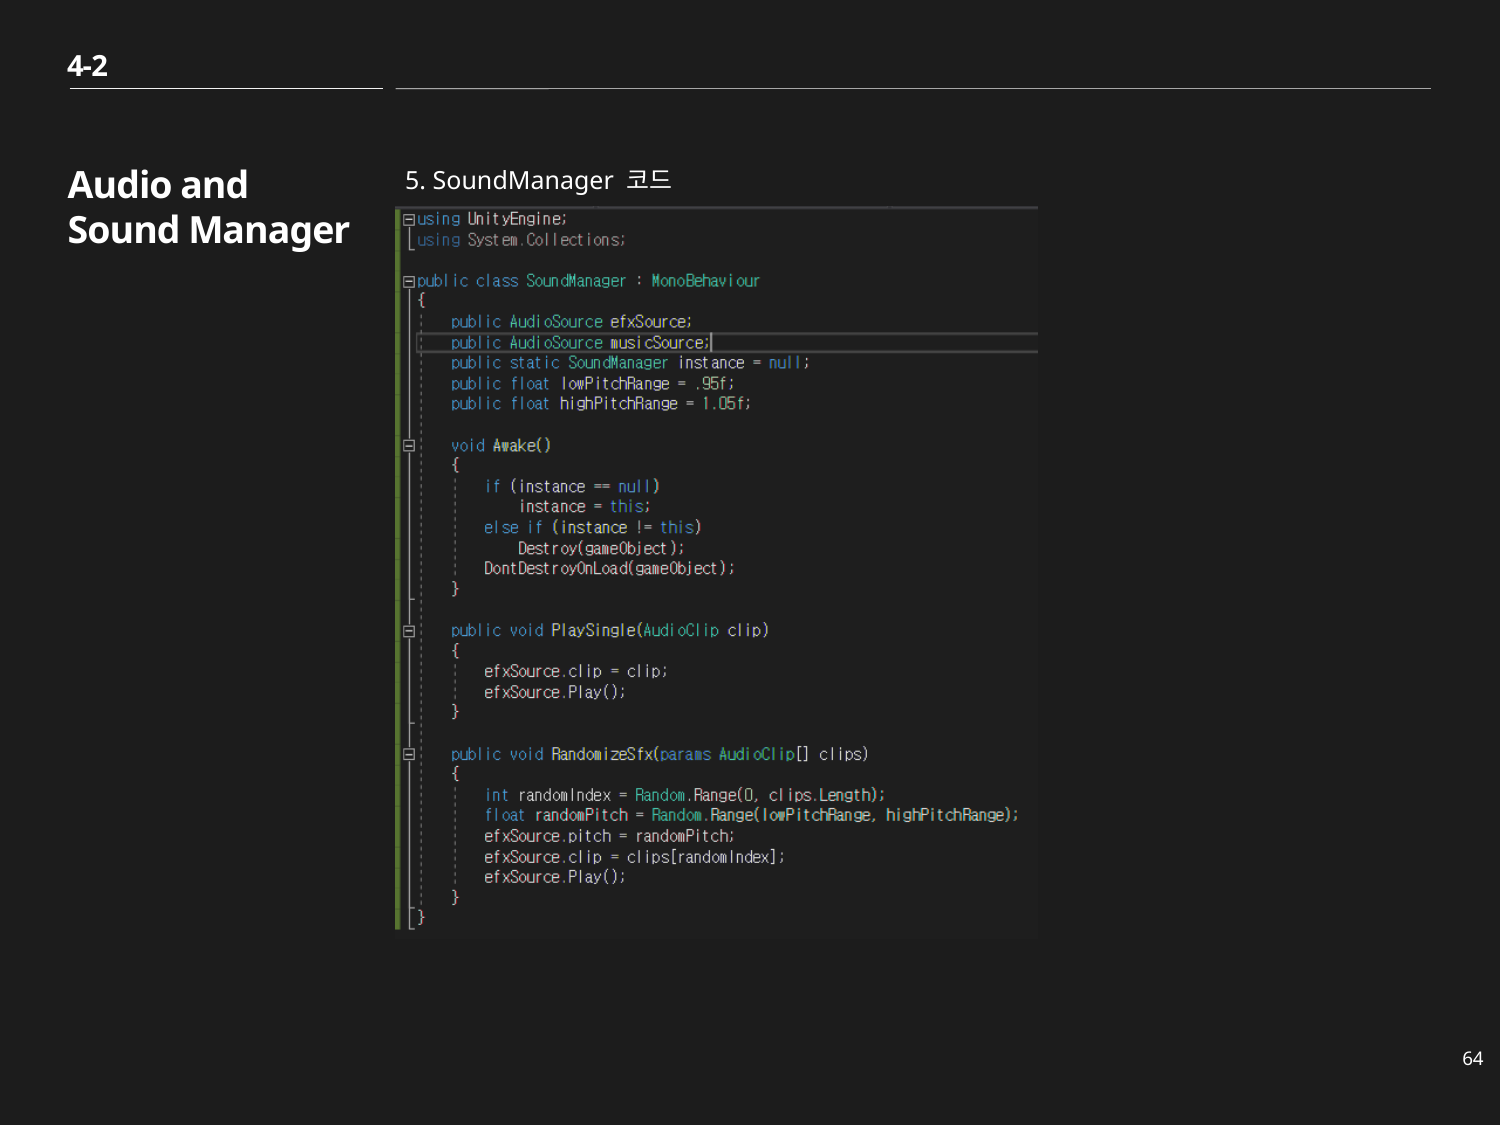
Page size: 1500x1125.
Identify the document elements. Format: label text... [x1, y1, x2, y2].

text_box 64 [1377, 1039, 1499, 1080]
text_box 4-2 [52, 39, 123, 90]
picture [395, 206, 1038, 940]
text_box 5. SoundManager 코드 [390, 157, 688, 202]
title Audio and Sound Manager [52, 153, 384, 395]
